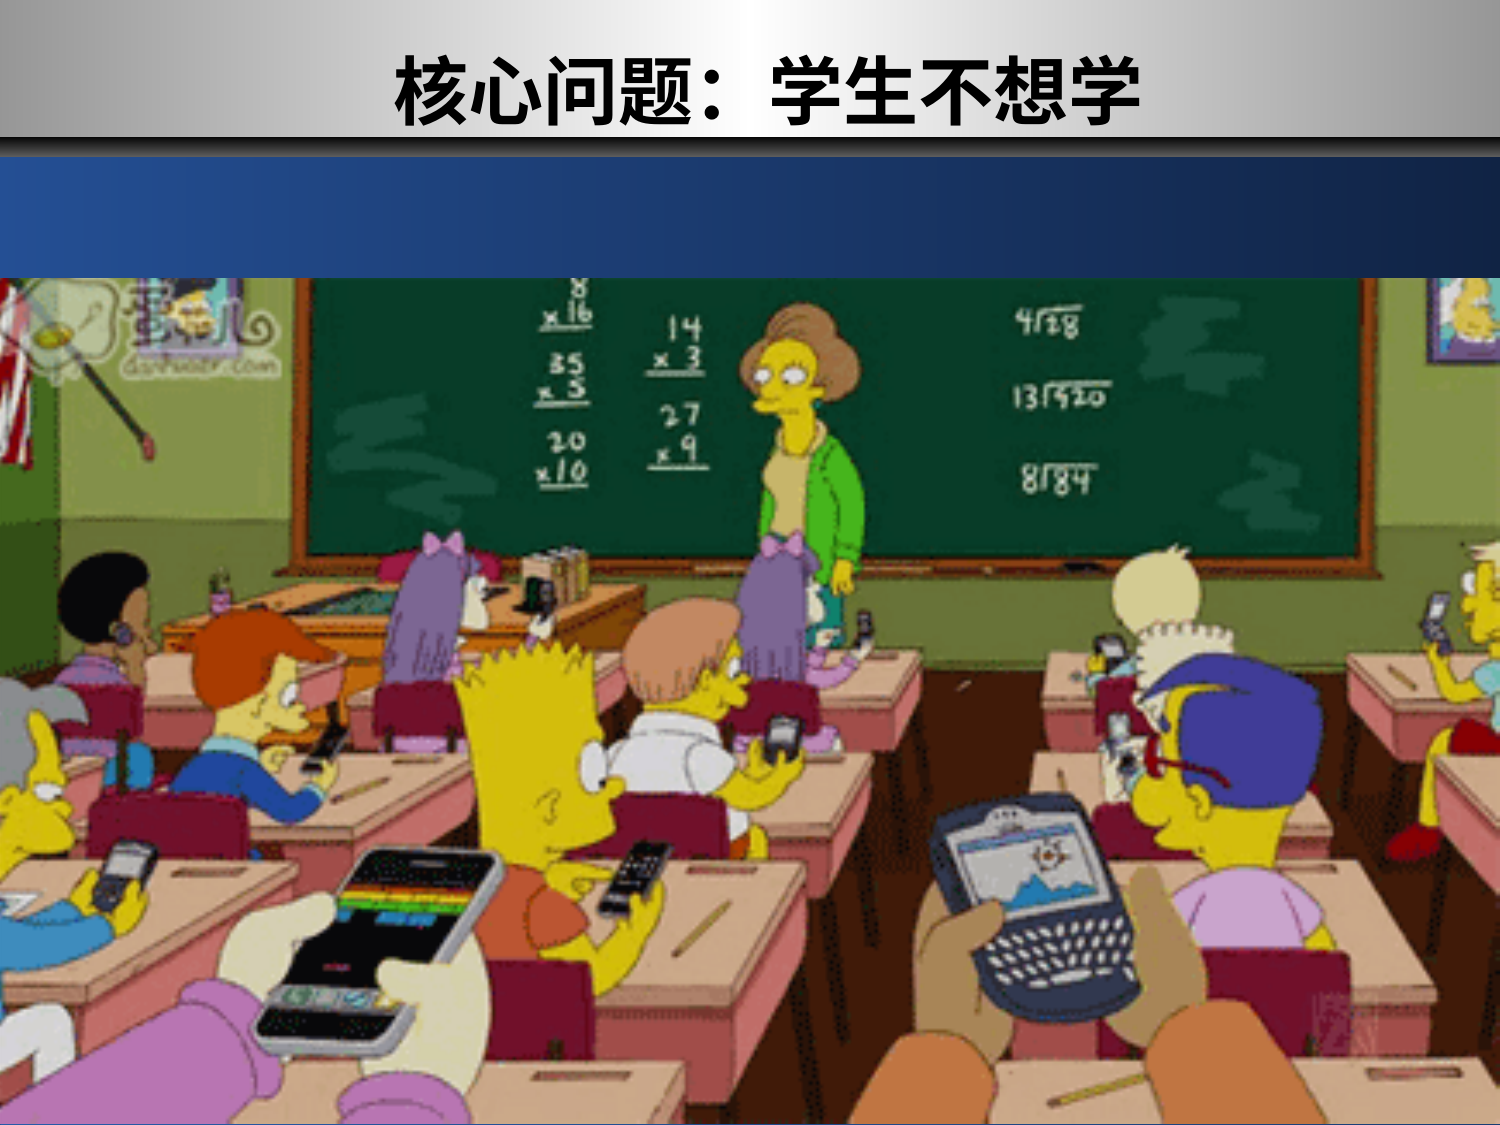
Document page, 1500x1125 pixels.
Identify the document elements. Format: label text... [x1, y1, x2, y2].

text_box 核心问题：学生不想学 [150, 37, 1388, 113]
picture [0, 278, 1500, 1124]
